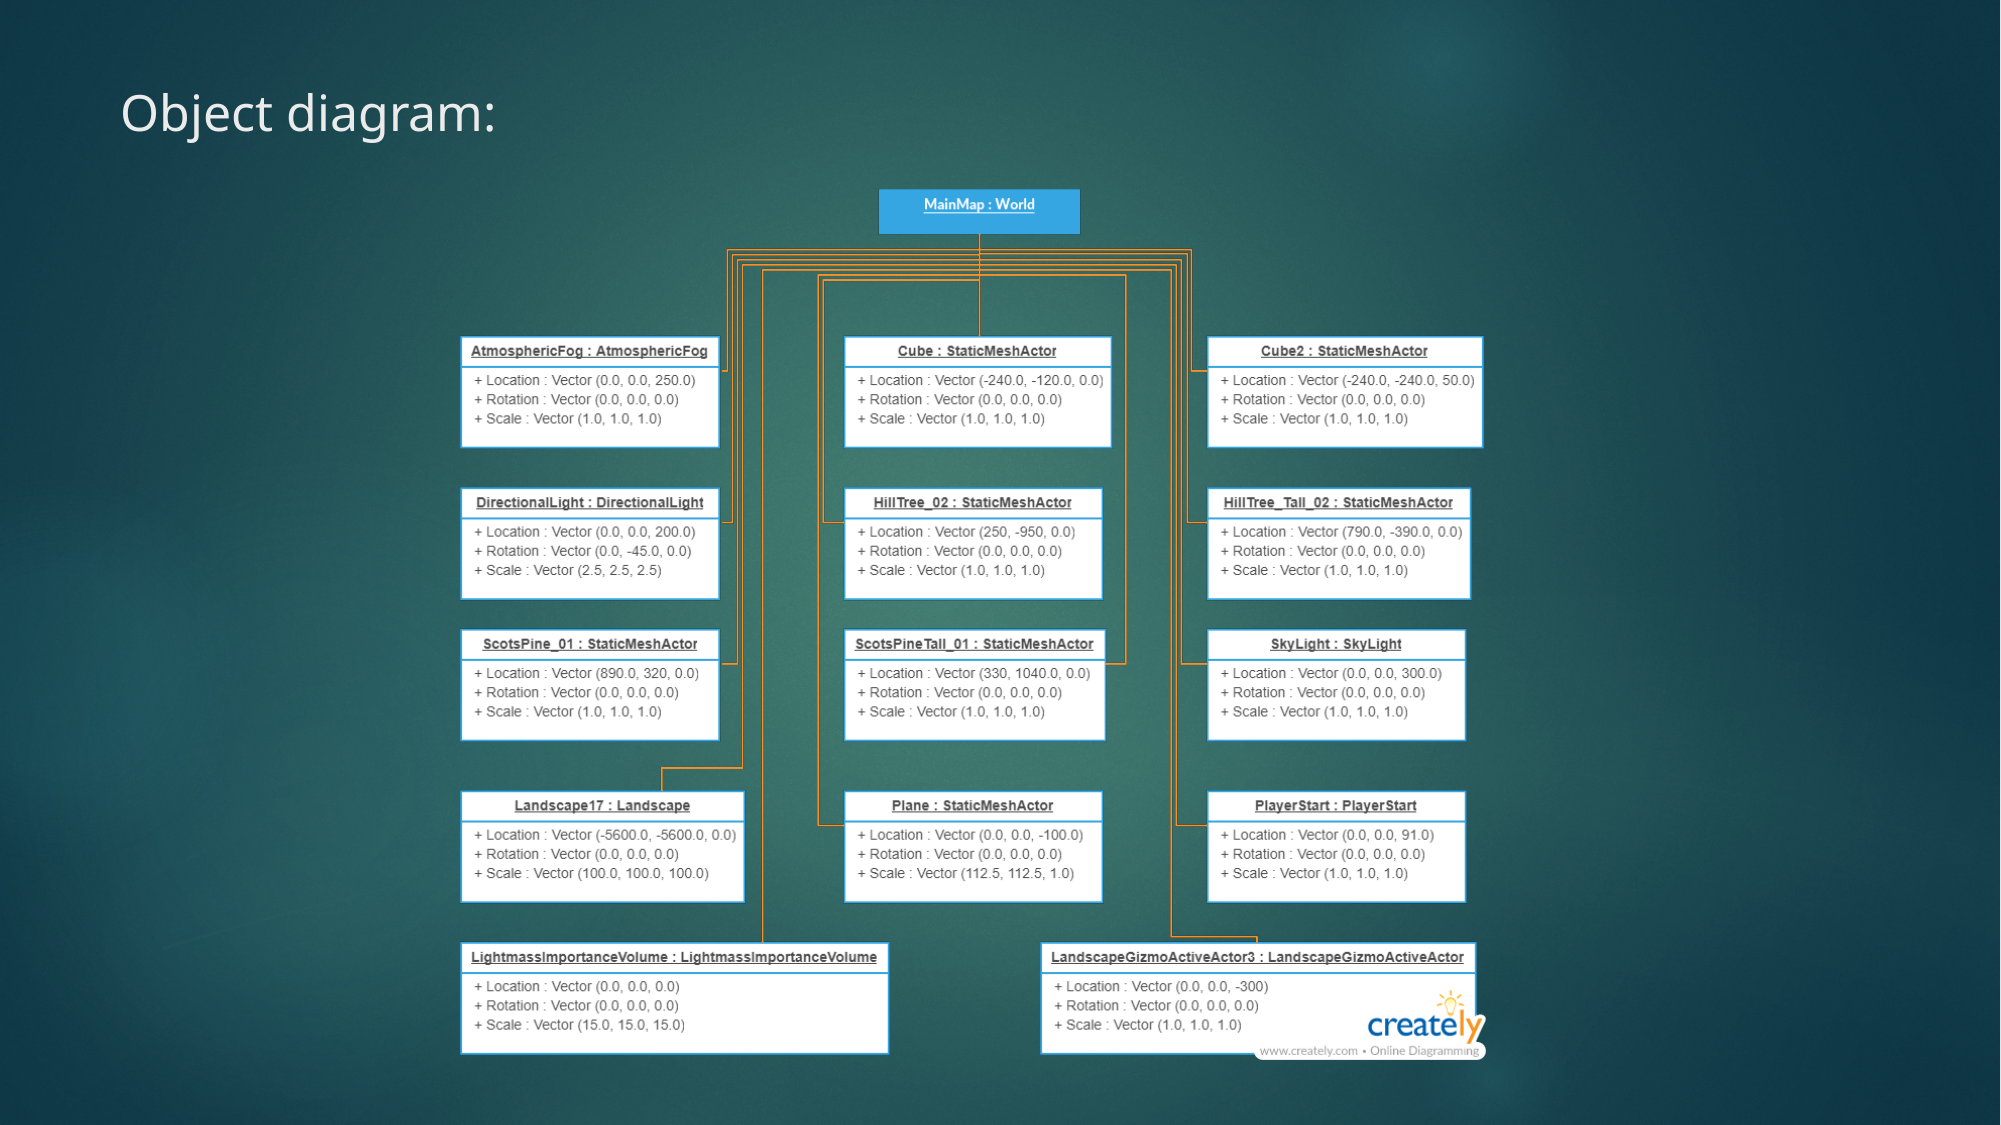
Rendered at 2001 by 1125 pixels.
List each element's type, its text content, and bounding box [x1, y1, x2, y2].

picture [0, 0, 2001, 1125]
text_box Object diagram: [105, 74, 1649, 304]
